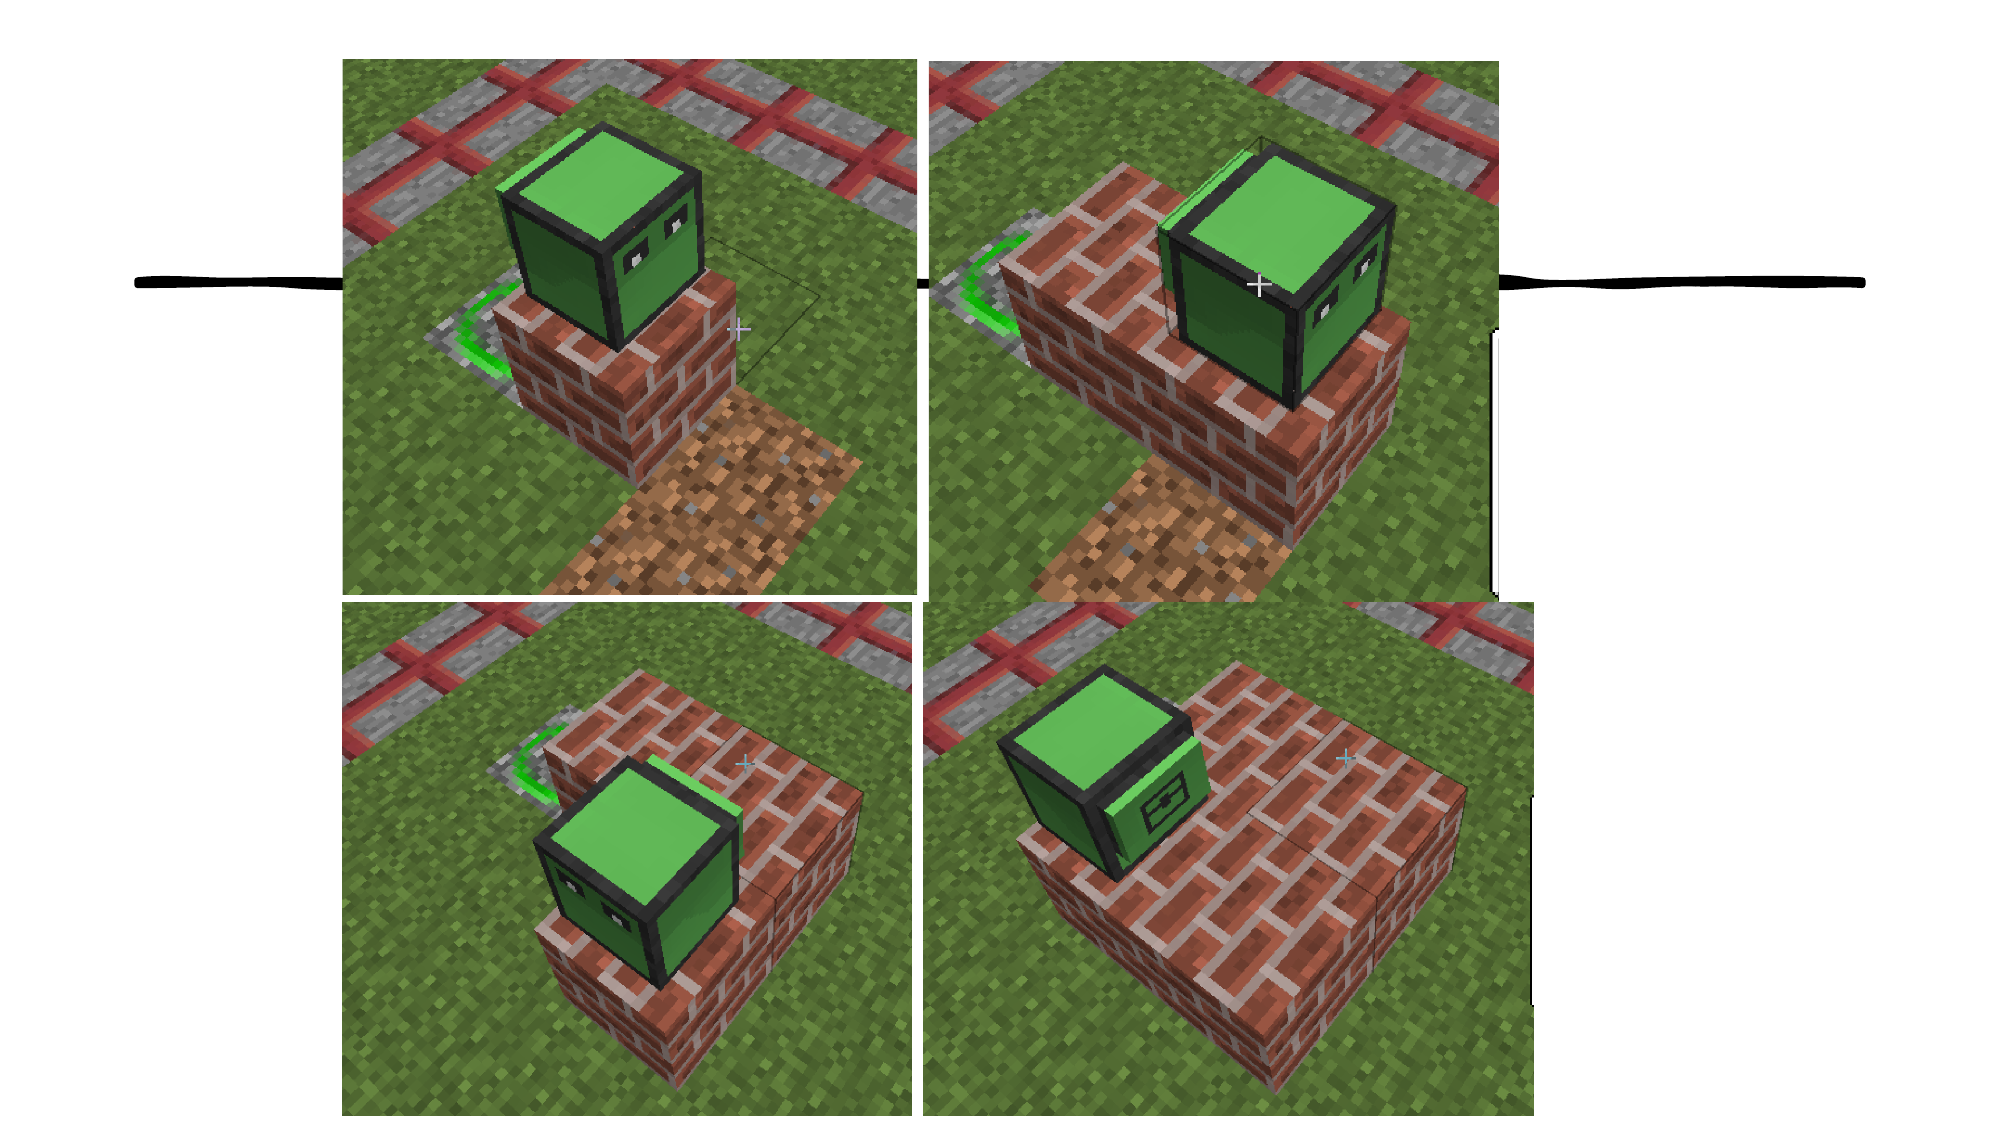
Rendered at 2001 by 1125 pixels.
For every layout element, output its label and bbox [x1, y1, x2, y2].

list [342, 59, 918, 595]
picture [342, 602, 912, 1116]
picture [923, 59, 1591, 1116]
